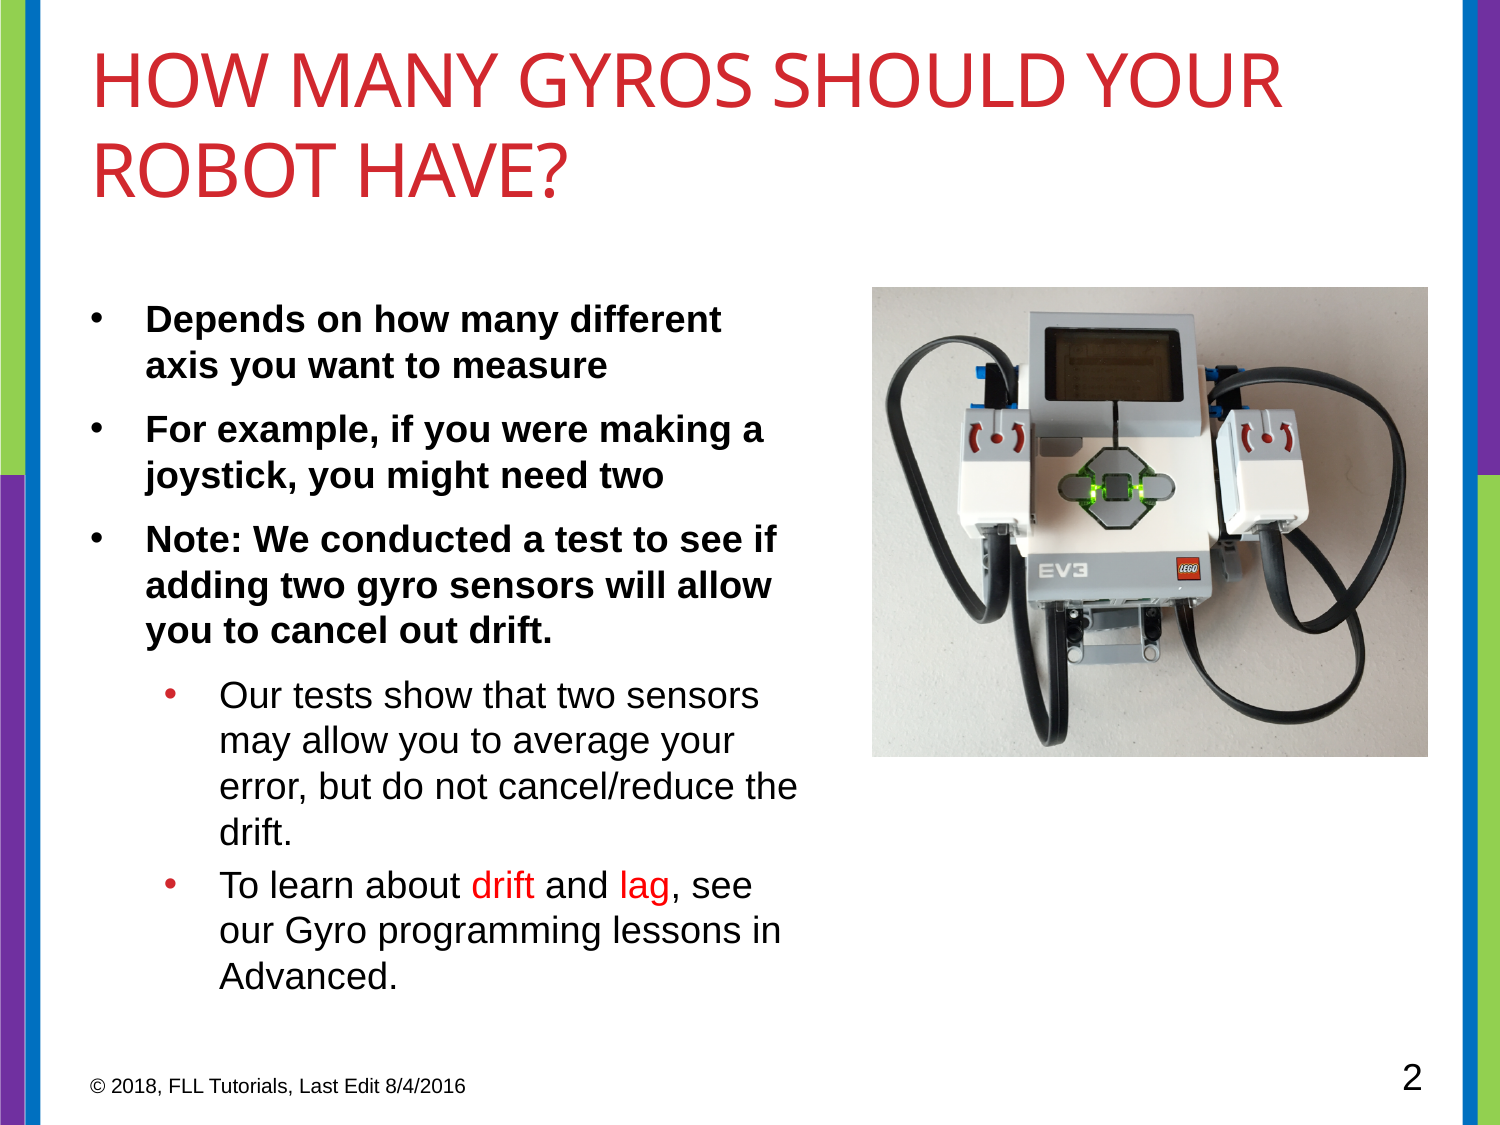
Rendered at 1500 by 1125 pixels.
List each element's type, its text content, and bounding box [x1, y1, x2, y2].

picture [871, 286, 1429, 758]
slide_number 2 [1387, 1045, 1491, 1106]
footer © 2018, FLL Tutorials, Last Edit 8/4/2016 [75, 1065, 638, 1112]
list Depends on how many different axis you want to measure For example, if you were making a joystick, you might need two Note: We conducted a test to see if adding two gyro sensors will allow you to cancel out drift. Our tests show that two sensors may allow you to average your error, but do not cancel/reduce the drift. To learn about drift and lag, see our Gyro programming lessons in Advanced. [75, 287, 823, 1005]
title How Many Gyros should your robot have? [75, 25, 1428, 250]
